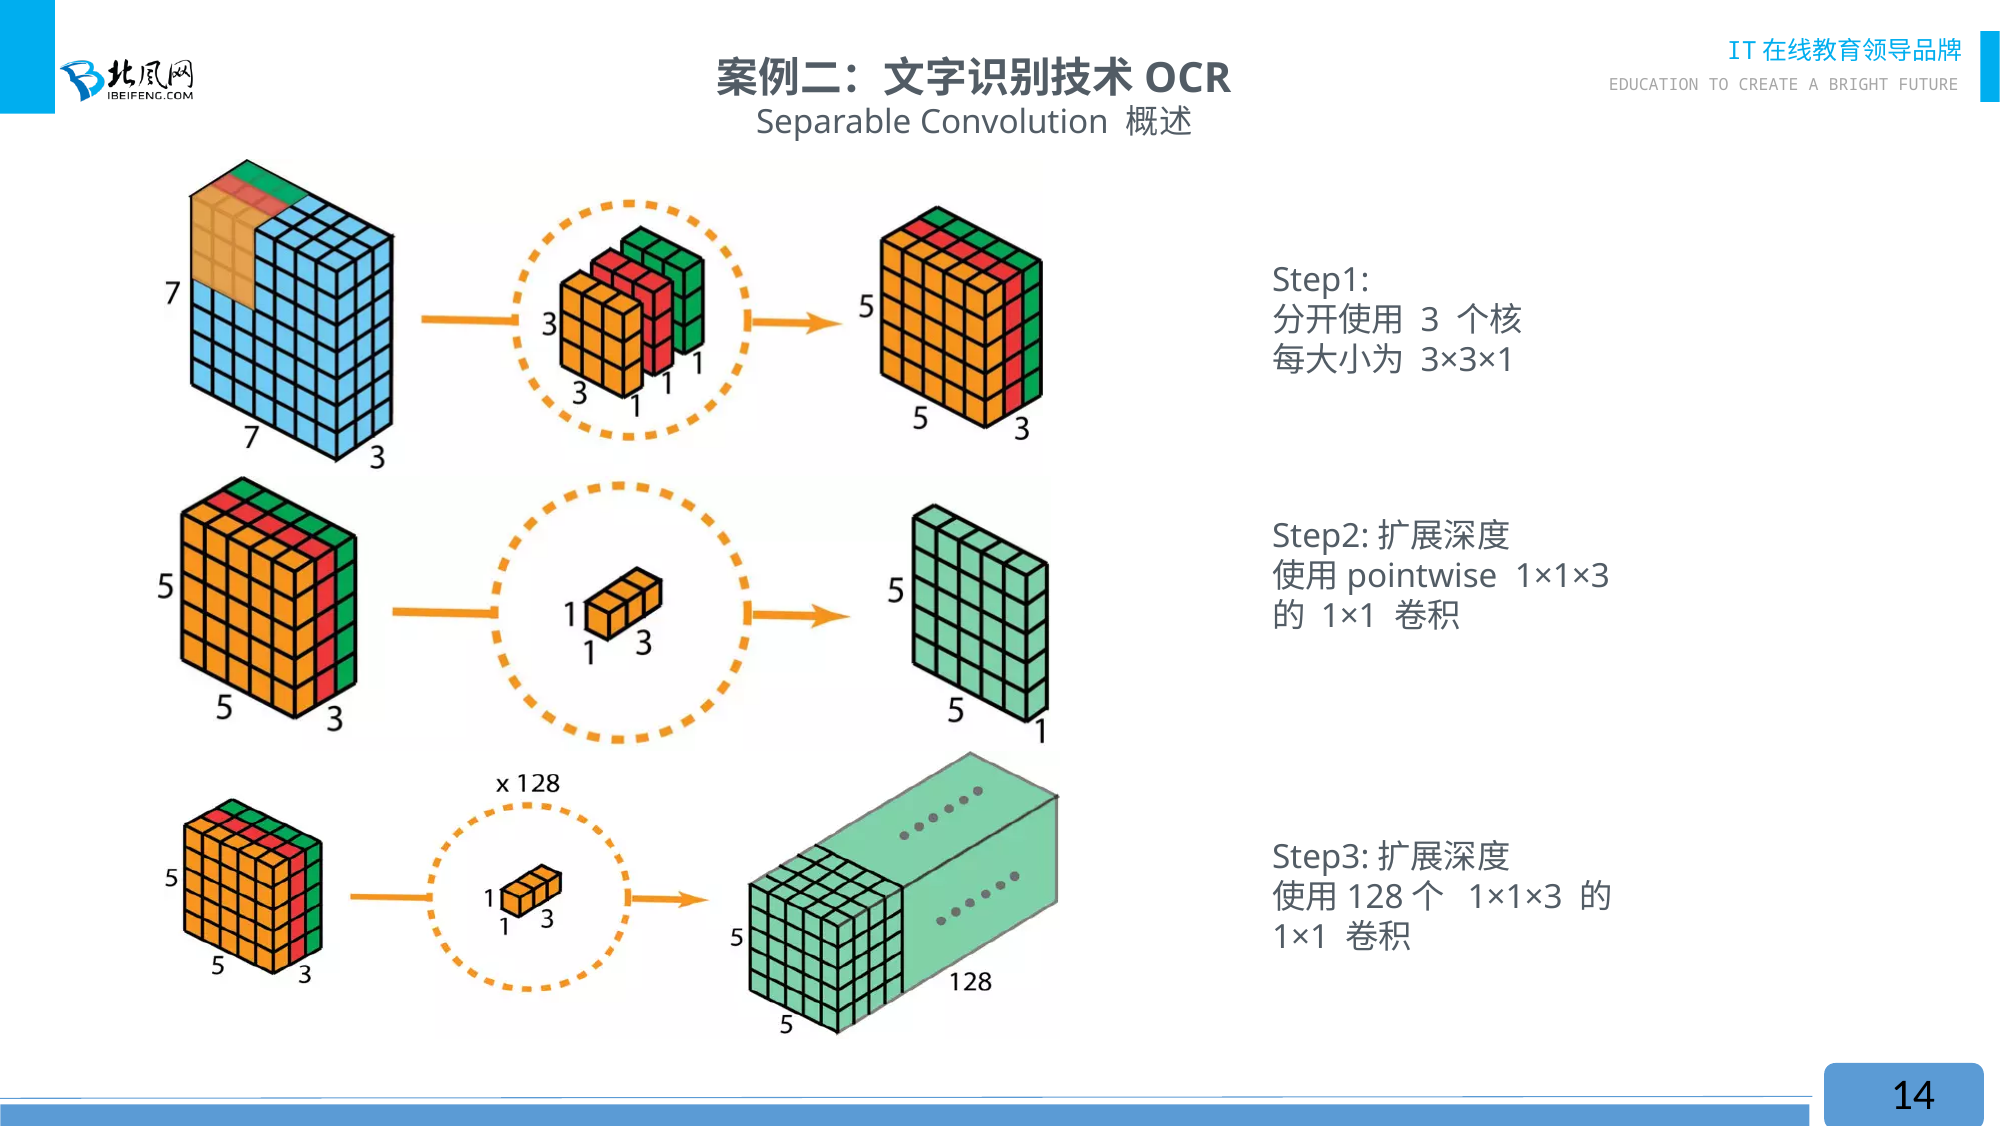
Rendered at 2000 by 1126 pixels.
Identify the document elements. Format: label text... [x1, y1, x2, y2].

text_box 案例二：文字识别技术OCR Separable Convolution 概述 [661, 53, 1287, 138]
picture [56, 54, 198, 103]
text_box Step1: 分开使用 3 个核每大小为 3×3×1 [1257, 269, 1565, 367]
picture [156, 159, 1060, 1039]
text_box Step2:扩展深度 使用pointwise 1×1×3 的 1×1 卷积 [1257, 525, 1630, 623]
text_box Step3:扩展深度 使用128个 1×1×3 的 1×1 卷积 [1257, 846, 1630, 945]
